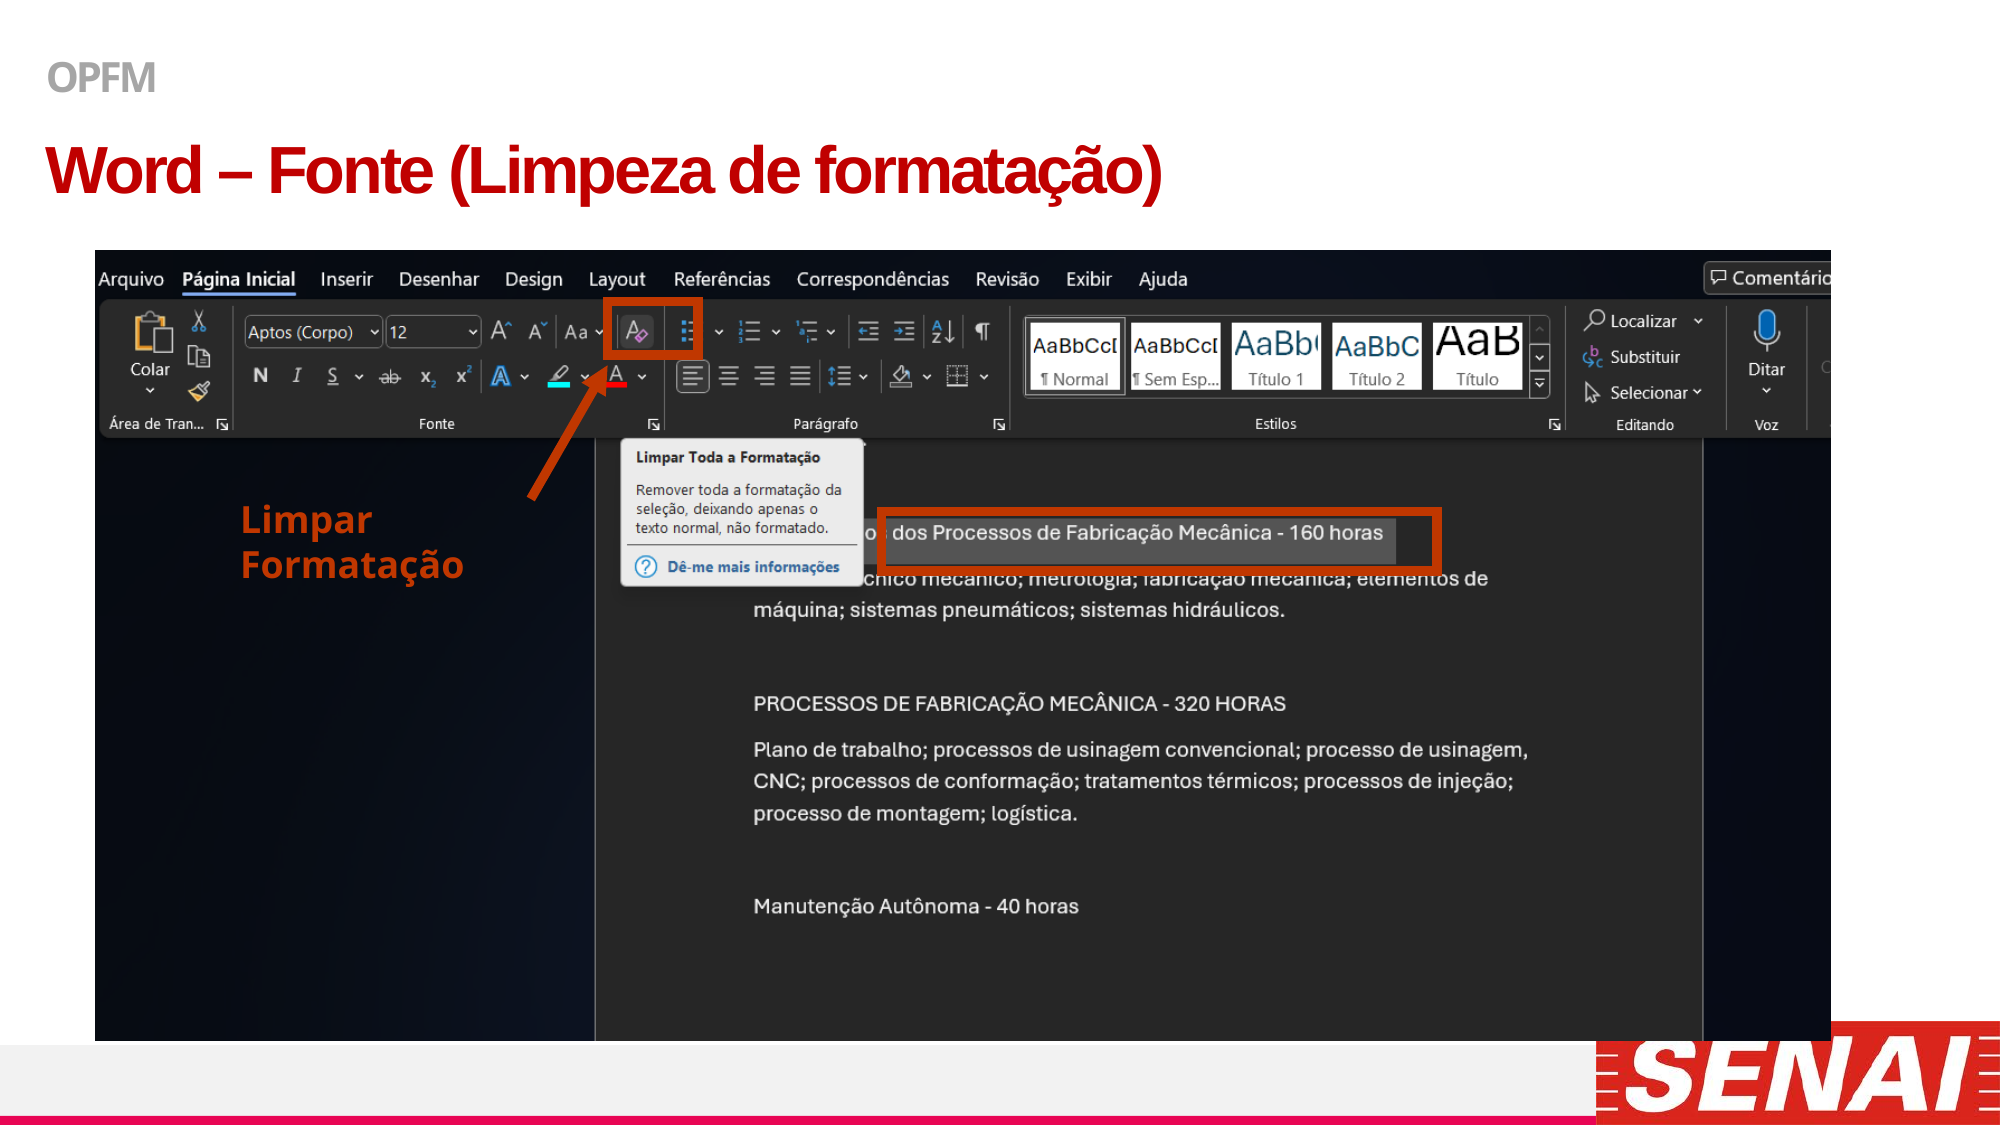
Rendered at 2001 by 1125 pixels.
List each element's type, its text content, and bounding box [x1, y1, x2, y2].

title OPFM [45, 43, 1905, 115]
picture [95, 250, 2000, 1125]
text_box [530, 365, 608, 499]
text_box Word – Fonte (Limpeza de formatação) [45, 136, 1905, 208]
